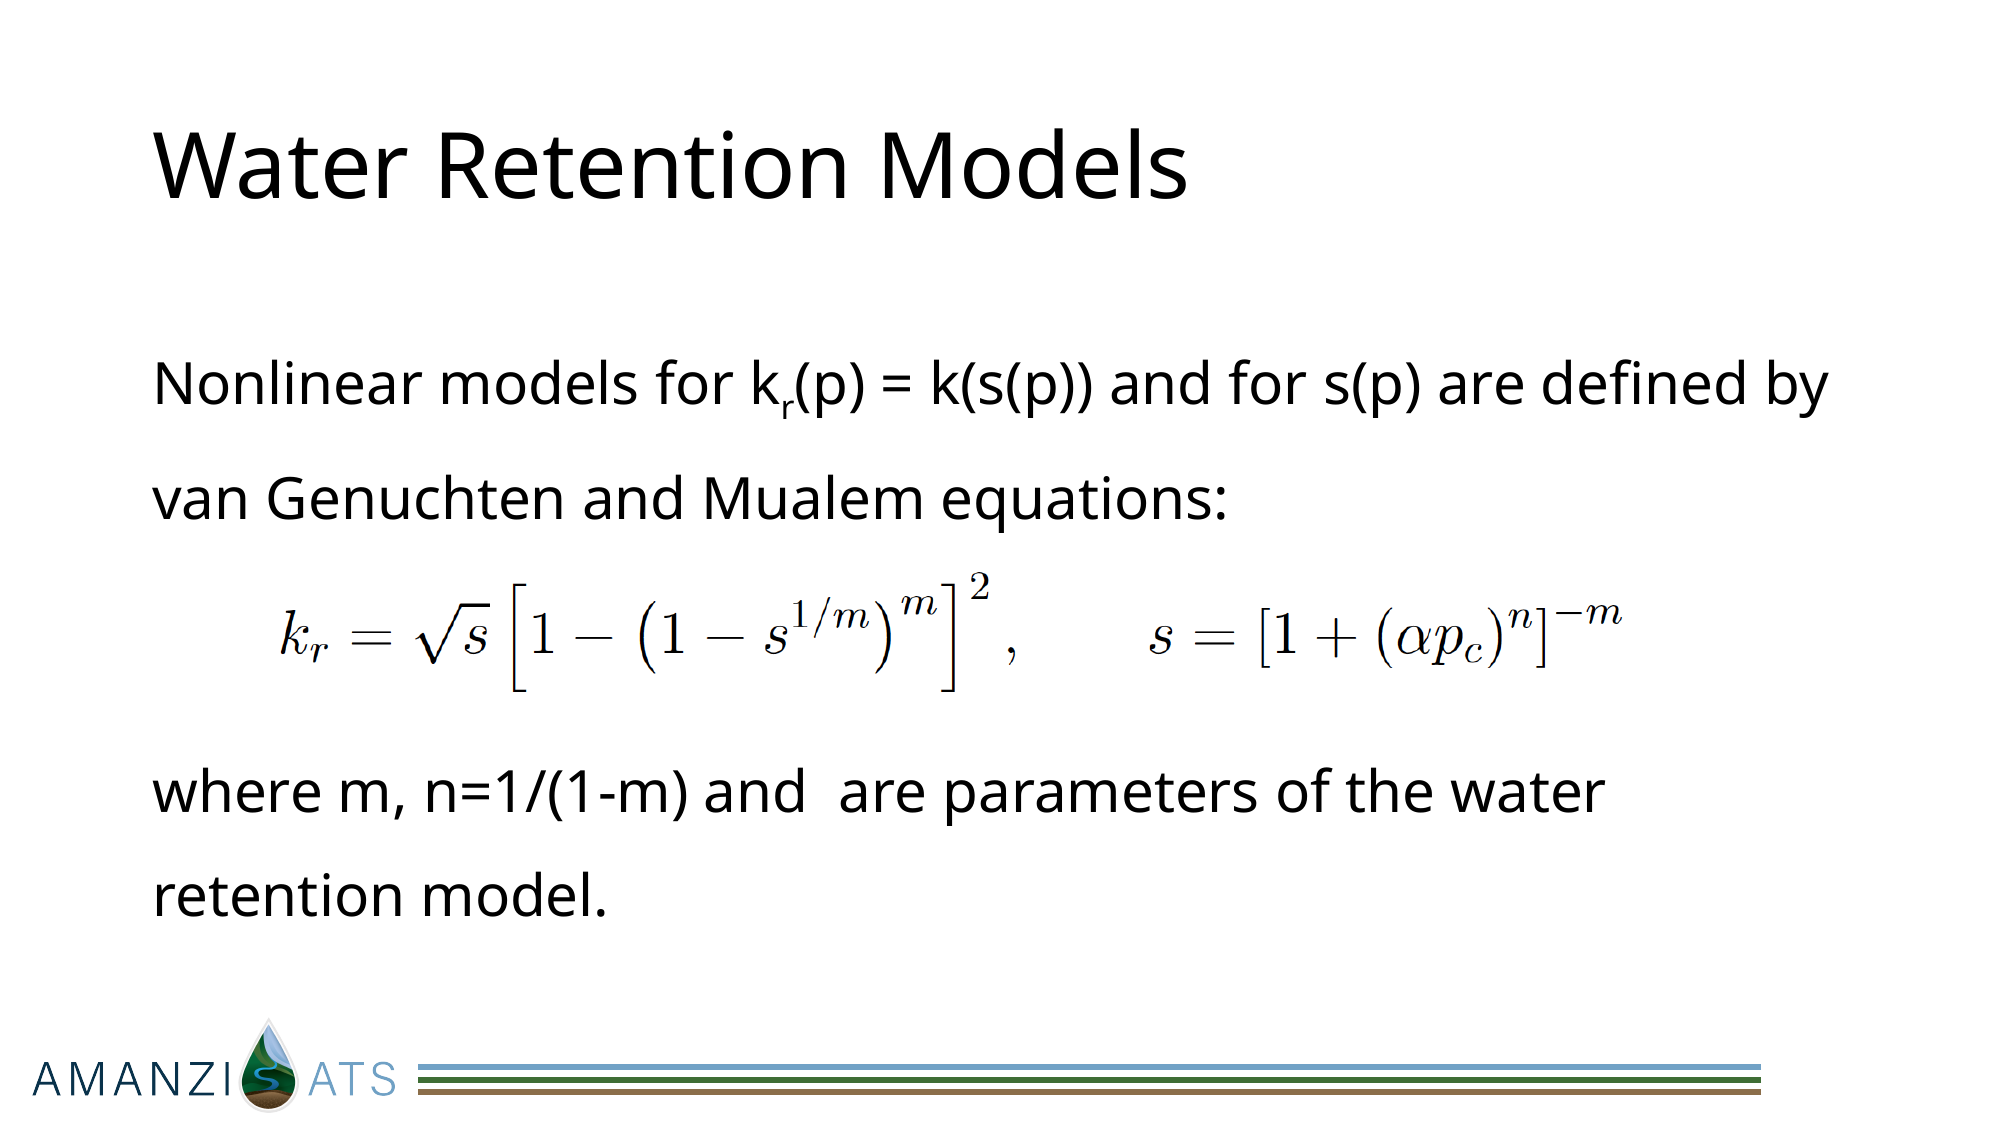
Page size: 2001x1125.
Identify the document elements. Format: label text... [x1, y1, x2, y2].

picture [257, 562, 1636, 721]
title Water Retention Models [137, 59, 1863, 278]
picture [32, 1017, 395, 1113]
